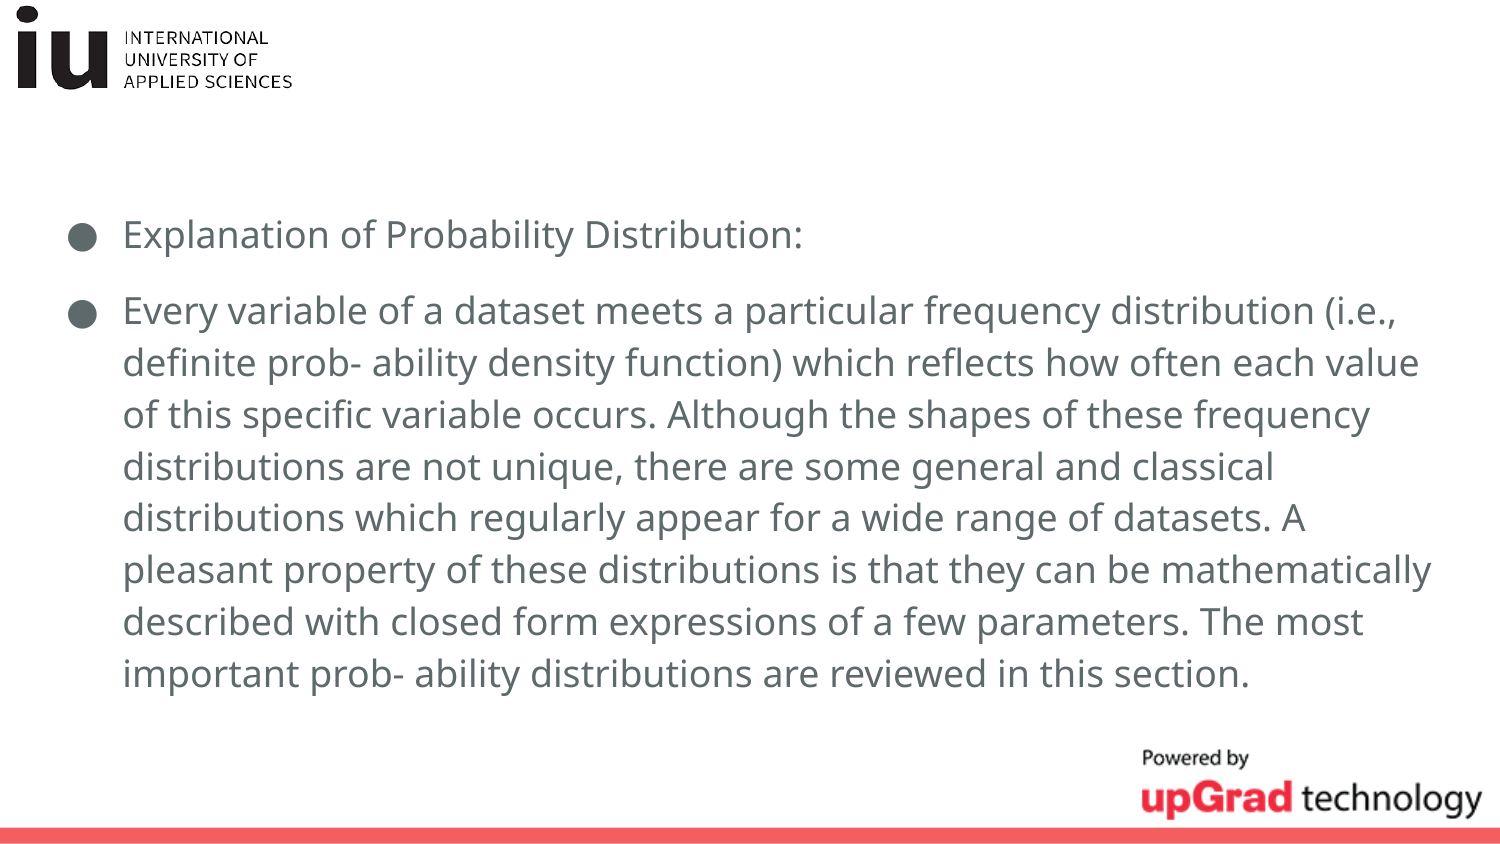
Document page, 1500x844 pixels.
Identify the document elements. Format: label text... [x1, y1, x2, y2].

picture [12, 0, 296, 122]
list Explanation of Probability Distribution: Every variable of a dataset meets a particular frequency distribution (i.e., definite prob- ability density function) which reflects how often each value of this specific variable occurs. Although the shapes of these frequency distributions are not unique, there are some general and classical distributions which regularly appear for a wide range of datasets. A pleasant property of these distributions is that they can be mathematically described with closed form expressions of a few parameters. The most important prob- ability distributions are reviewed in this section. [51, 189, 1449, 750]
picture [1124, 718, 1500, 844]
